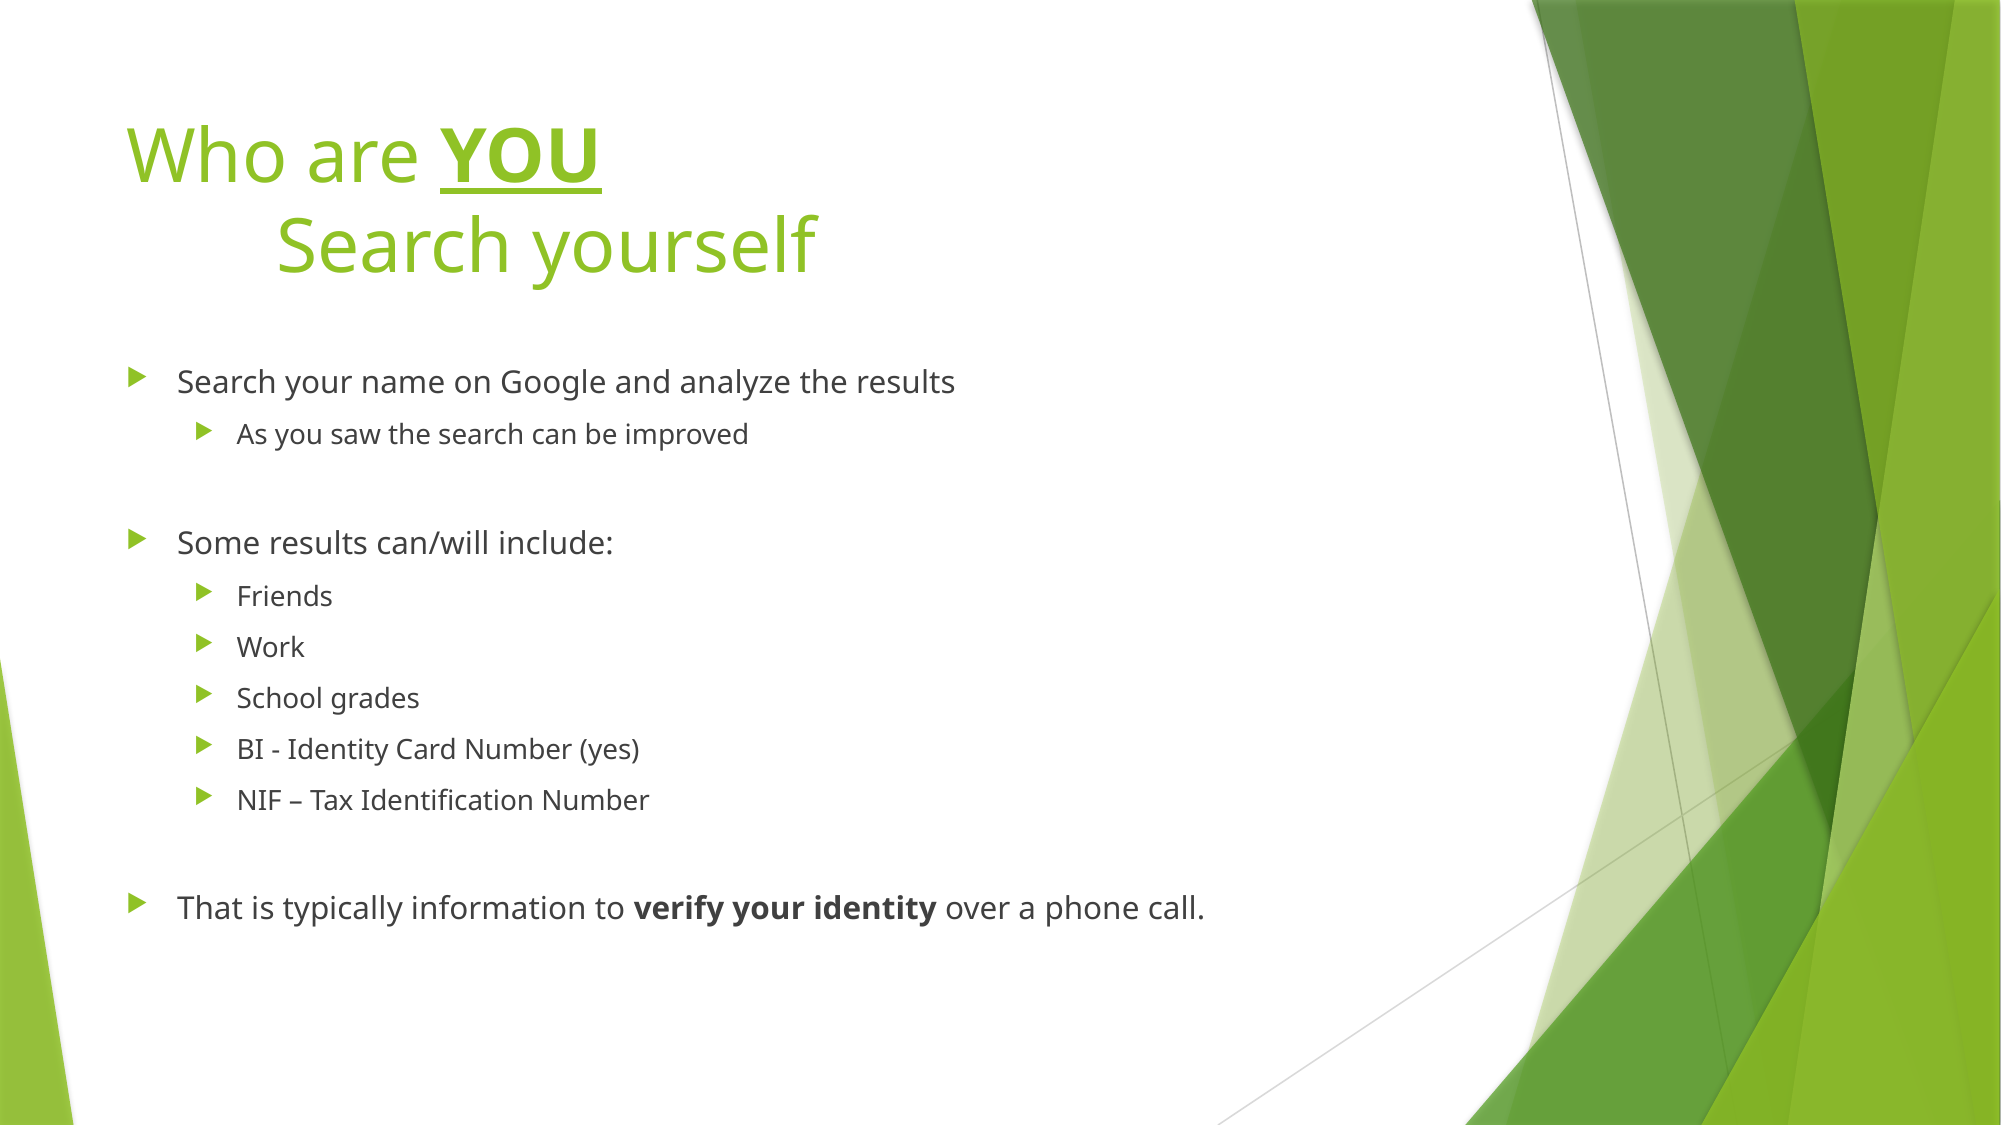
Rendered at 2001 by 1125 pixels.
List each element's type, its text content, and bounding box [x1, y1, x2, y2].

list Search your name on Google and analyze the results As you saw the search can be improved Some results can/will include: Friends Work School grades BI - Identity Card Number (yes) NIF – Tax Identification Number That is typically information to verify your identity over a phone call. [111, 354, 1522, 992]
title Who are YOU Search yourself [111, 99, 1522, 317]
